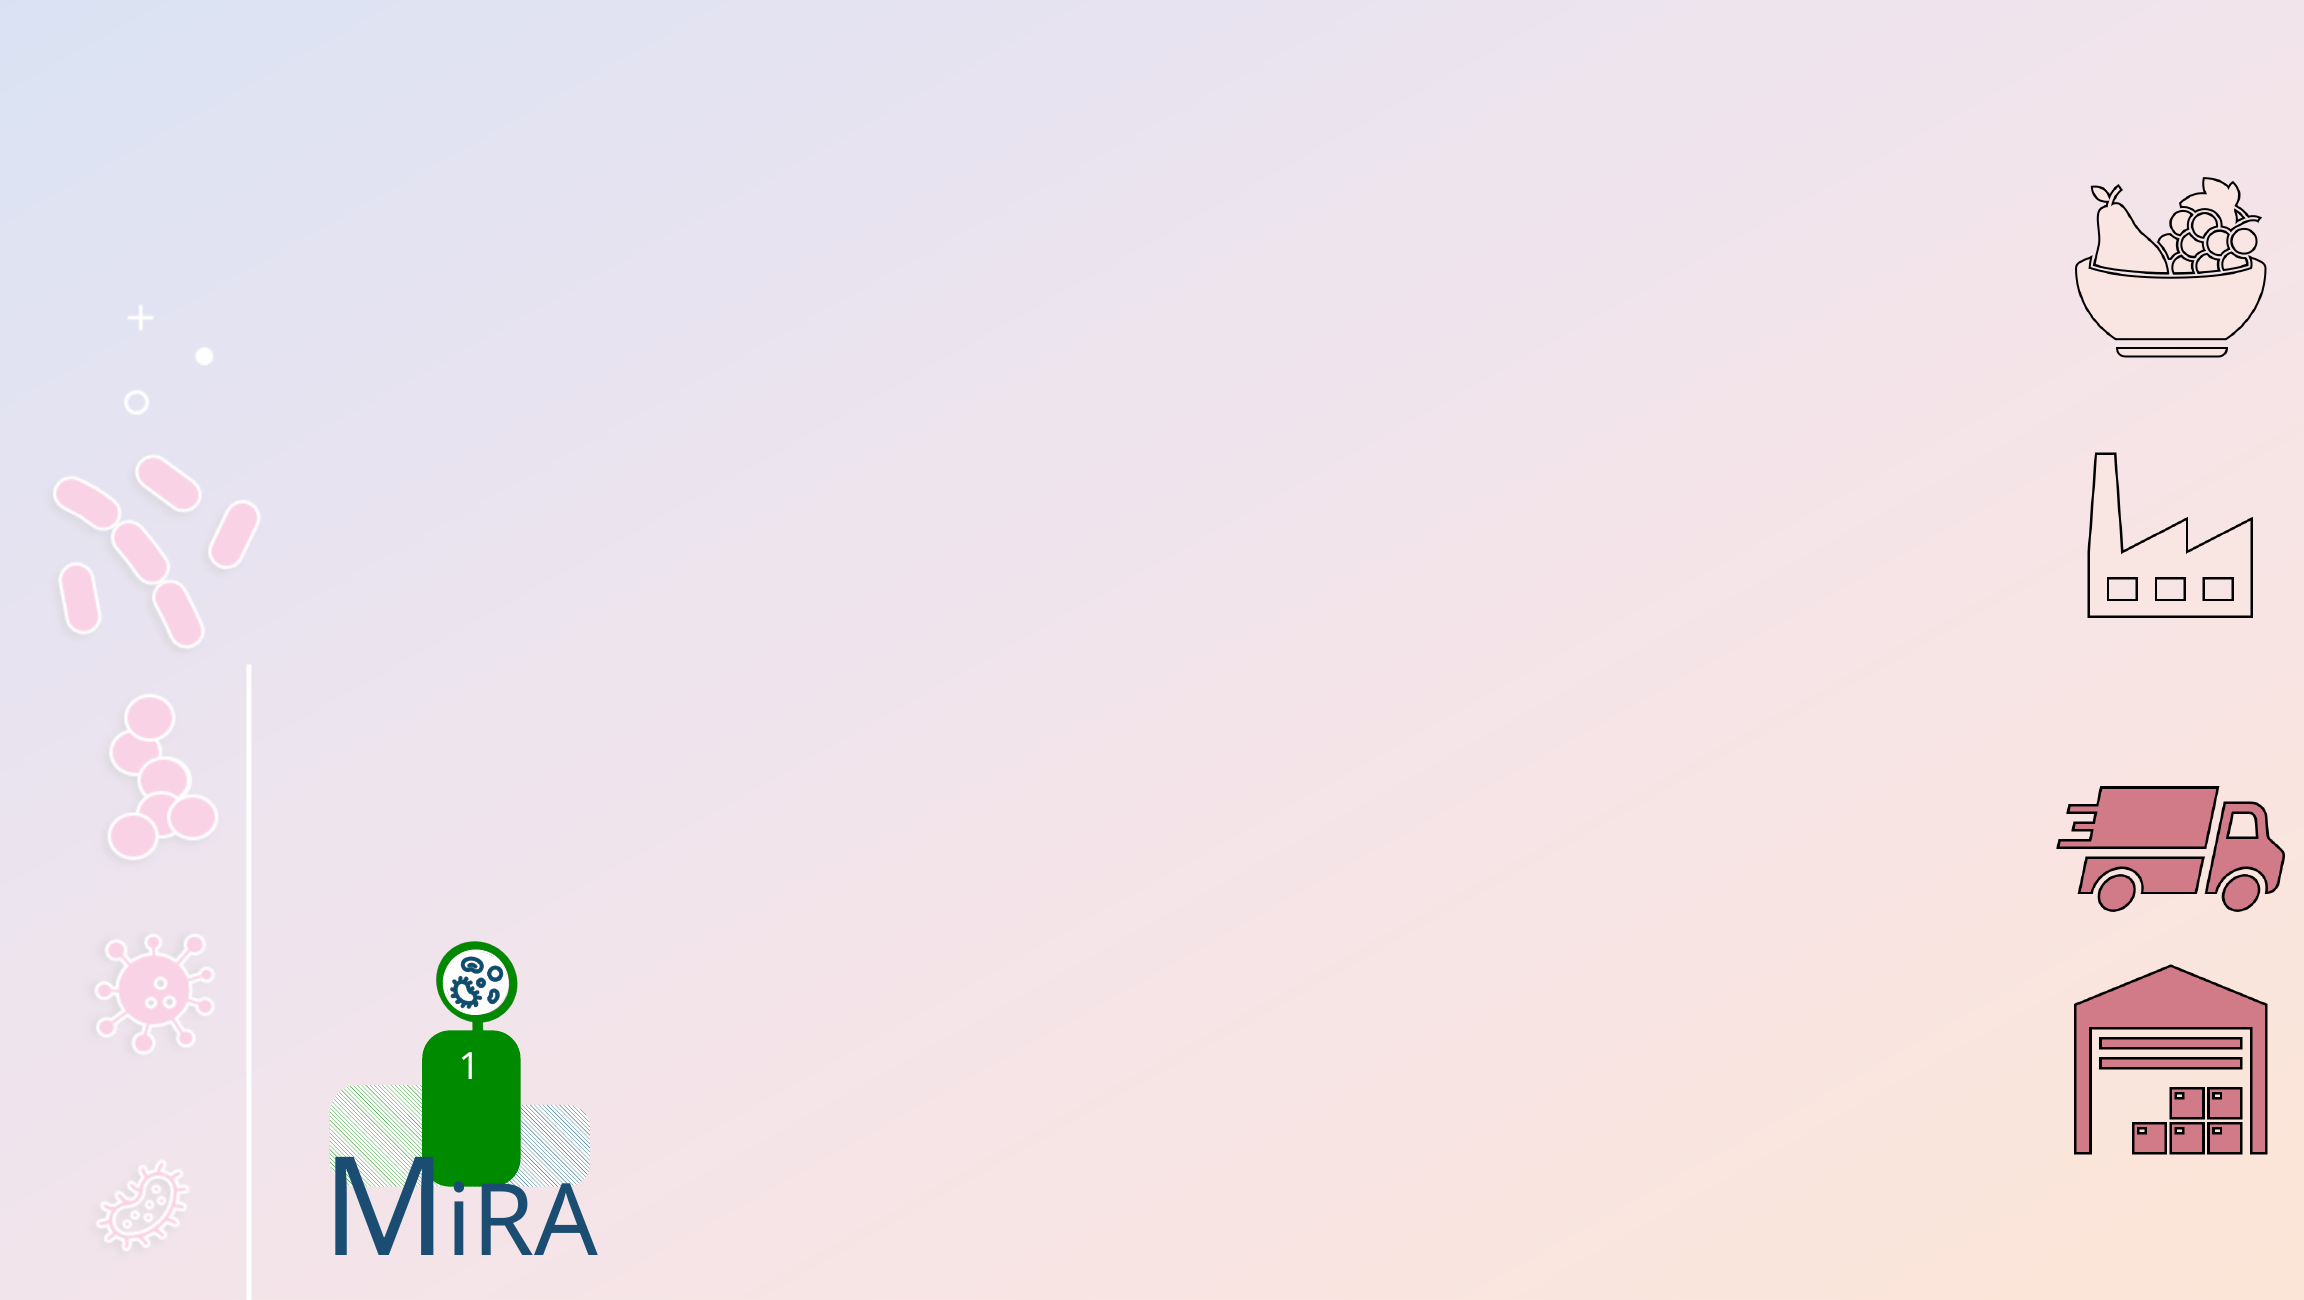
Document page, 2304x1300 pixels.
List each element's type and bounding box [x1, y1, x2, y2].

picture [0, 0, 2304, 1300]
text_box [273, 938, 648, 1263]
